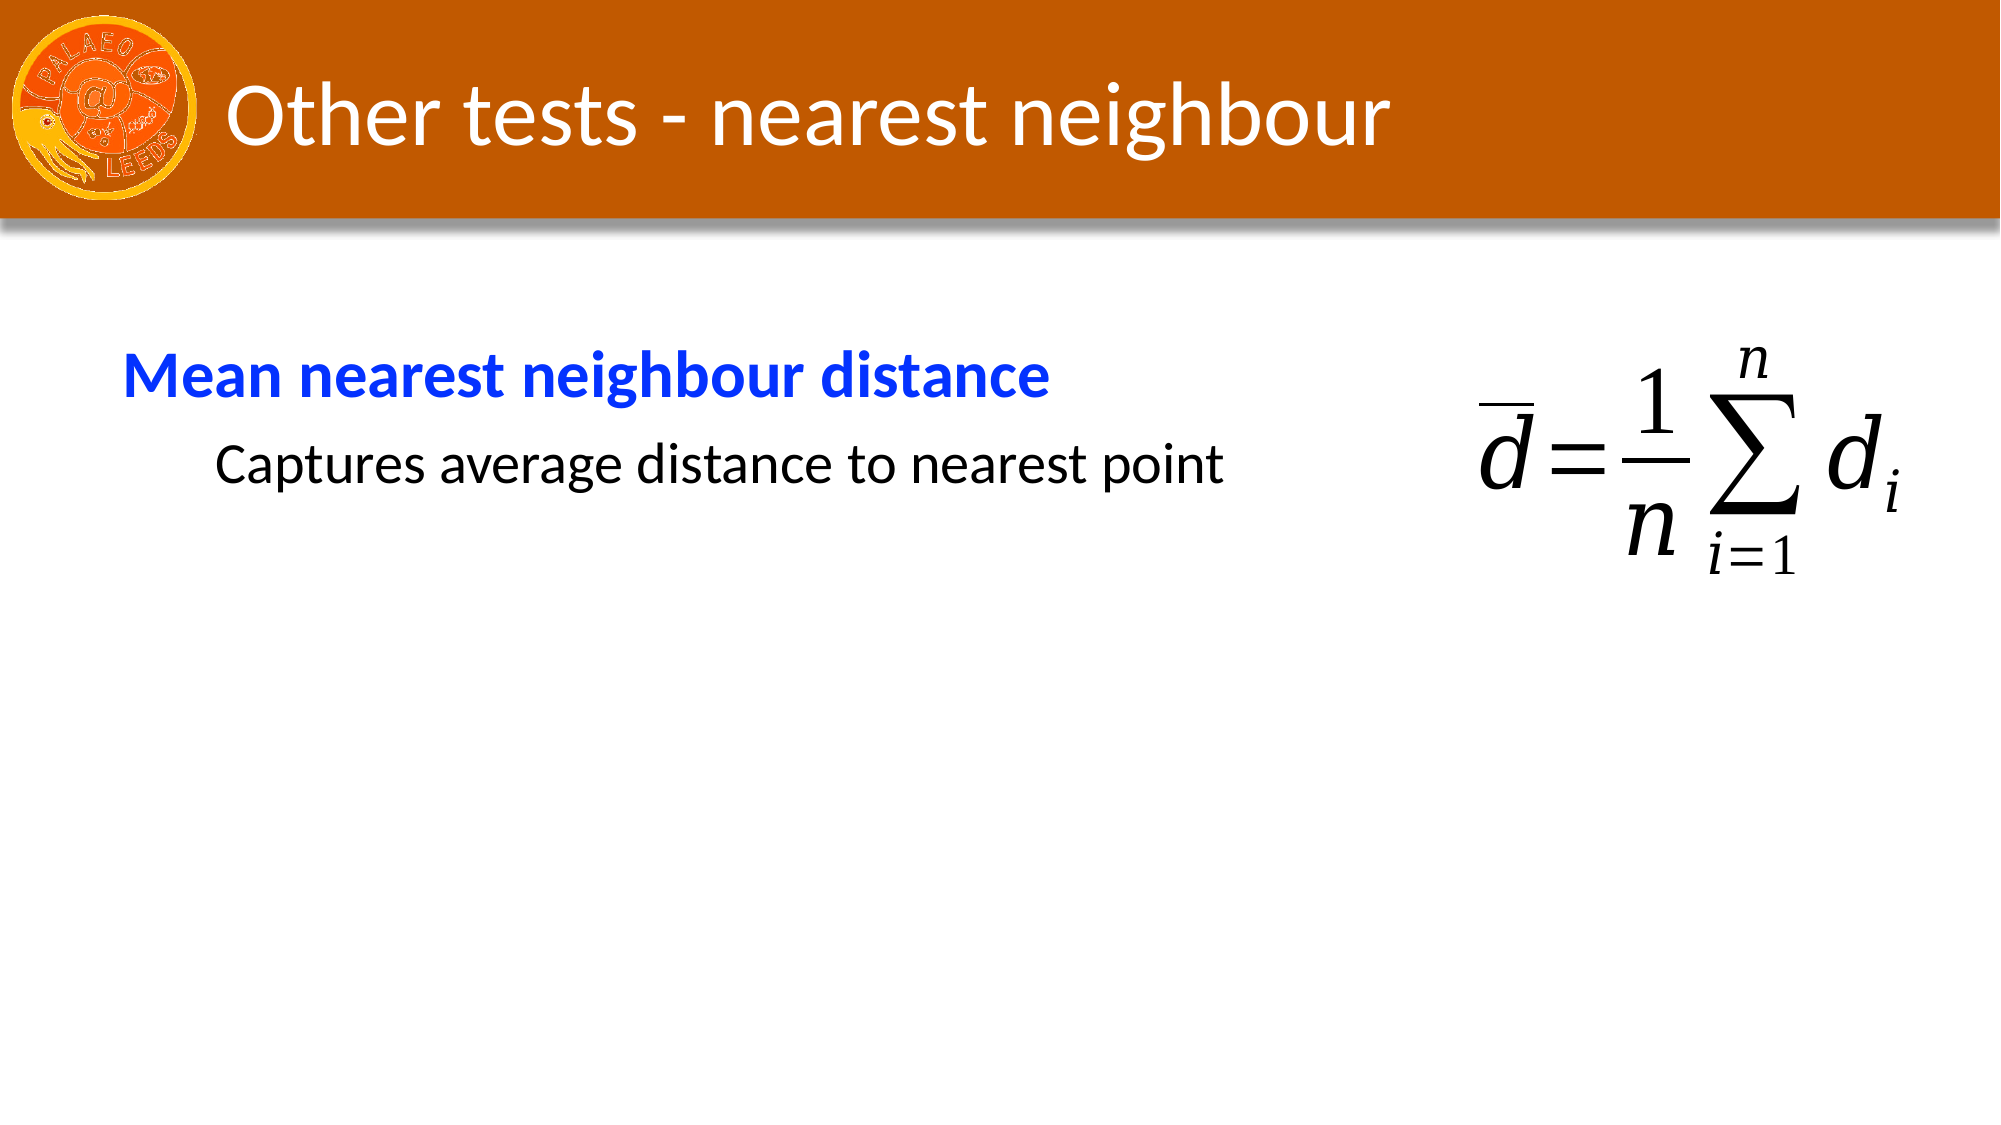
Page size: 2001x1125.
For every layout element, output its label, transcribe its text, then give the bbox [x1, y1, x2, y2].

text_box [0, 0, 2000, 219]
text_box Other tests - nearest neighbour [210, 17, 2000, 201]
text_box Mean nearest neighbour distance [108, 323, 1067, 419]
picture [11, 15, 197, 200]
text_box Captures average distance to nearest point [200, 417, 1241, 503]
